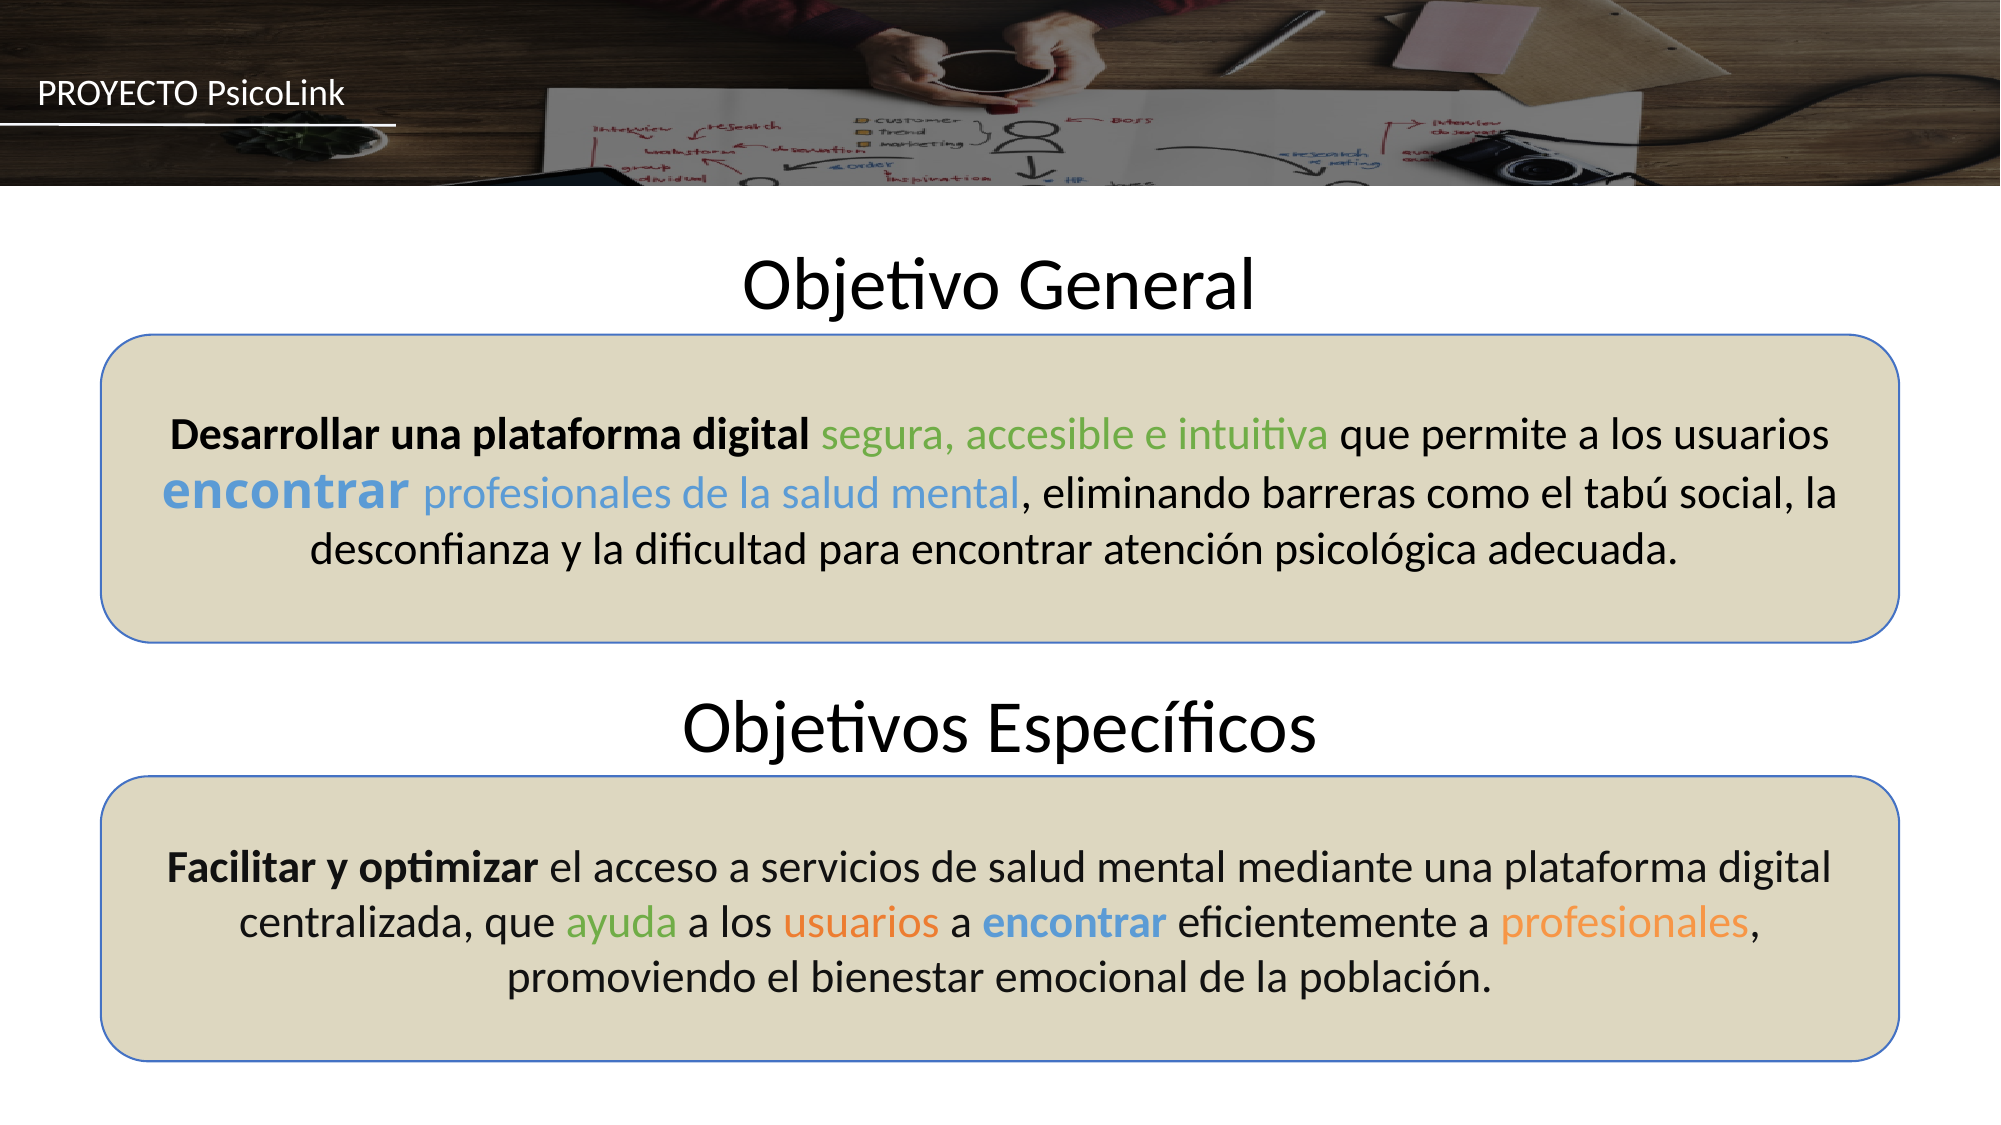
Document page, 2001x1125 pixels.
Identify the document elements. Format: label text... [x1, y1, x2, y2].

picture [0, 0, 2000, 186]
text_box Facilitar y optimizar el acceso a servicios de salud mental mediante una plataforma digital centralizada, que ayuda a los usuarios a encontrar eficientemente a profesionales, promoviendo el bienestar emocional de la población. [100, 776, 1900, 1062]
text_box Objetivo General [0, 227, 2000, 332]
text_box Desarrollar una plataforma digital segura, accesible e intuitiva que permite a los usuarios encontrar profesionales de la salud mental, eliminando barreras como el tabú social, la desconfianza y la dificultad para encontrar atención psicológica adecuada. [100, 334, 1900, 643]
text_box Objetivos Específicos [0, 669, 2000, 775]
